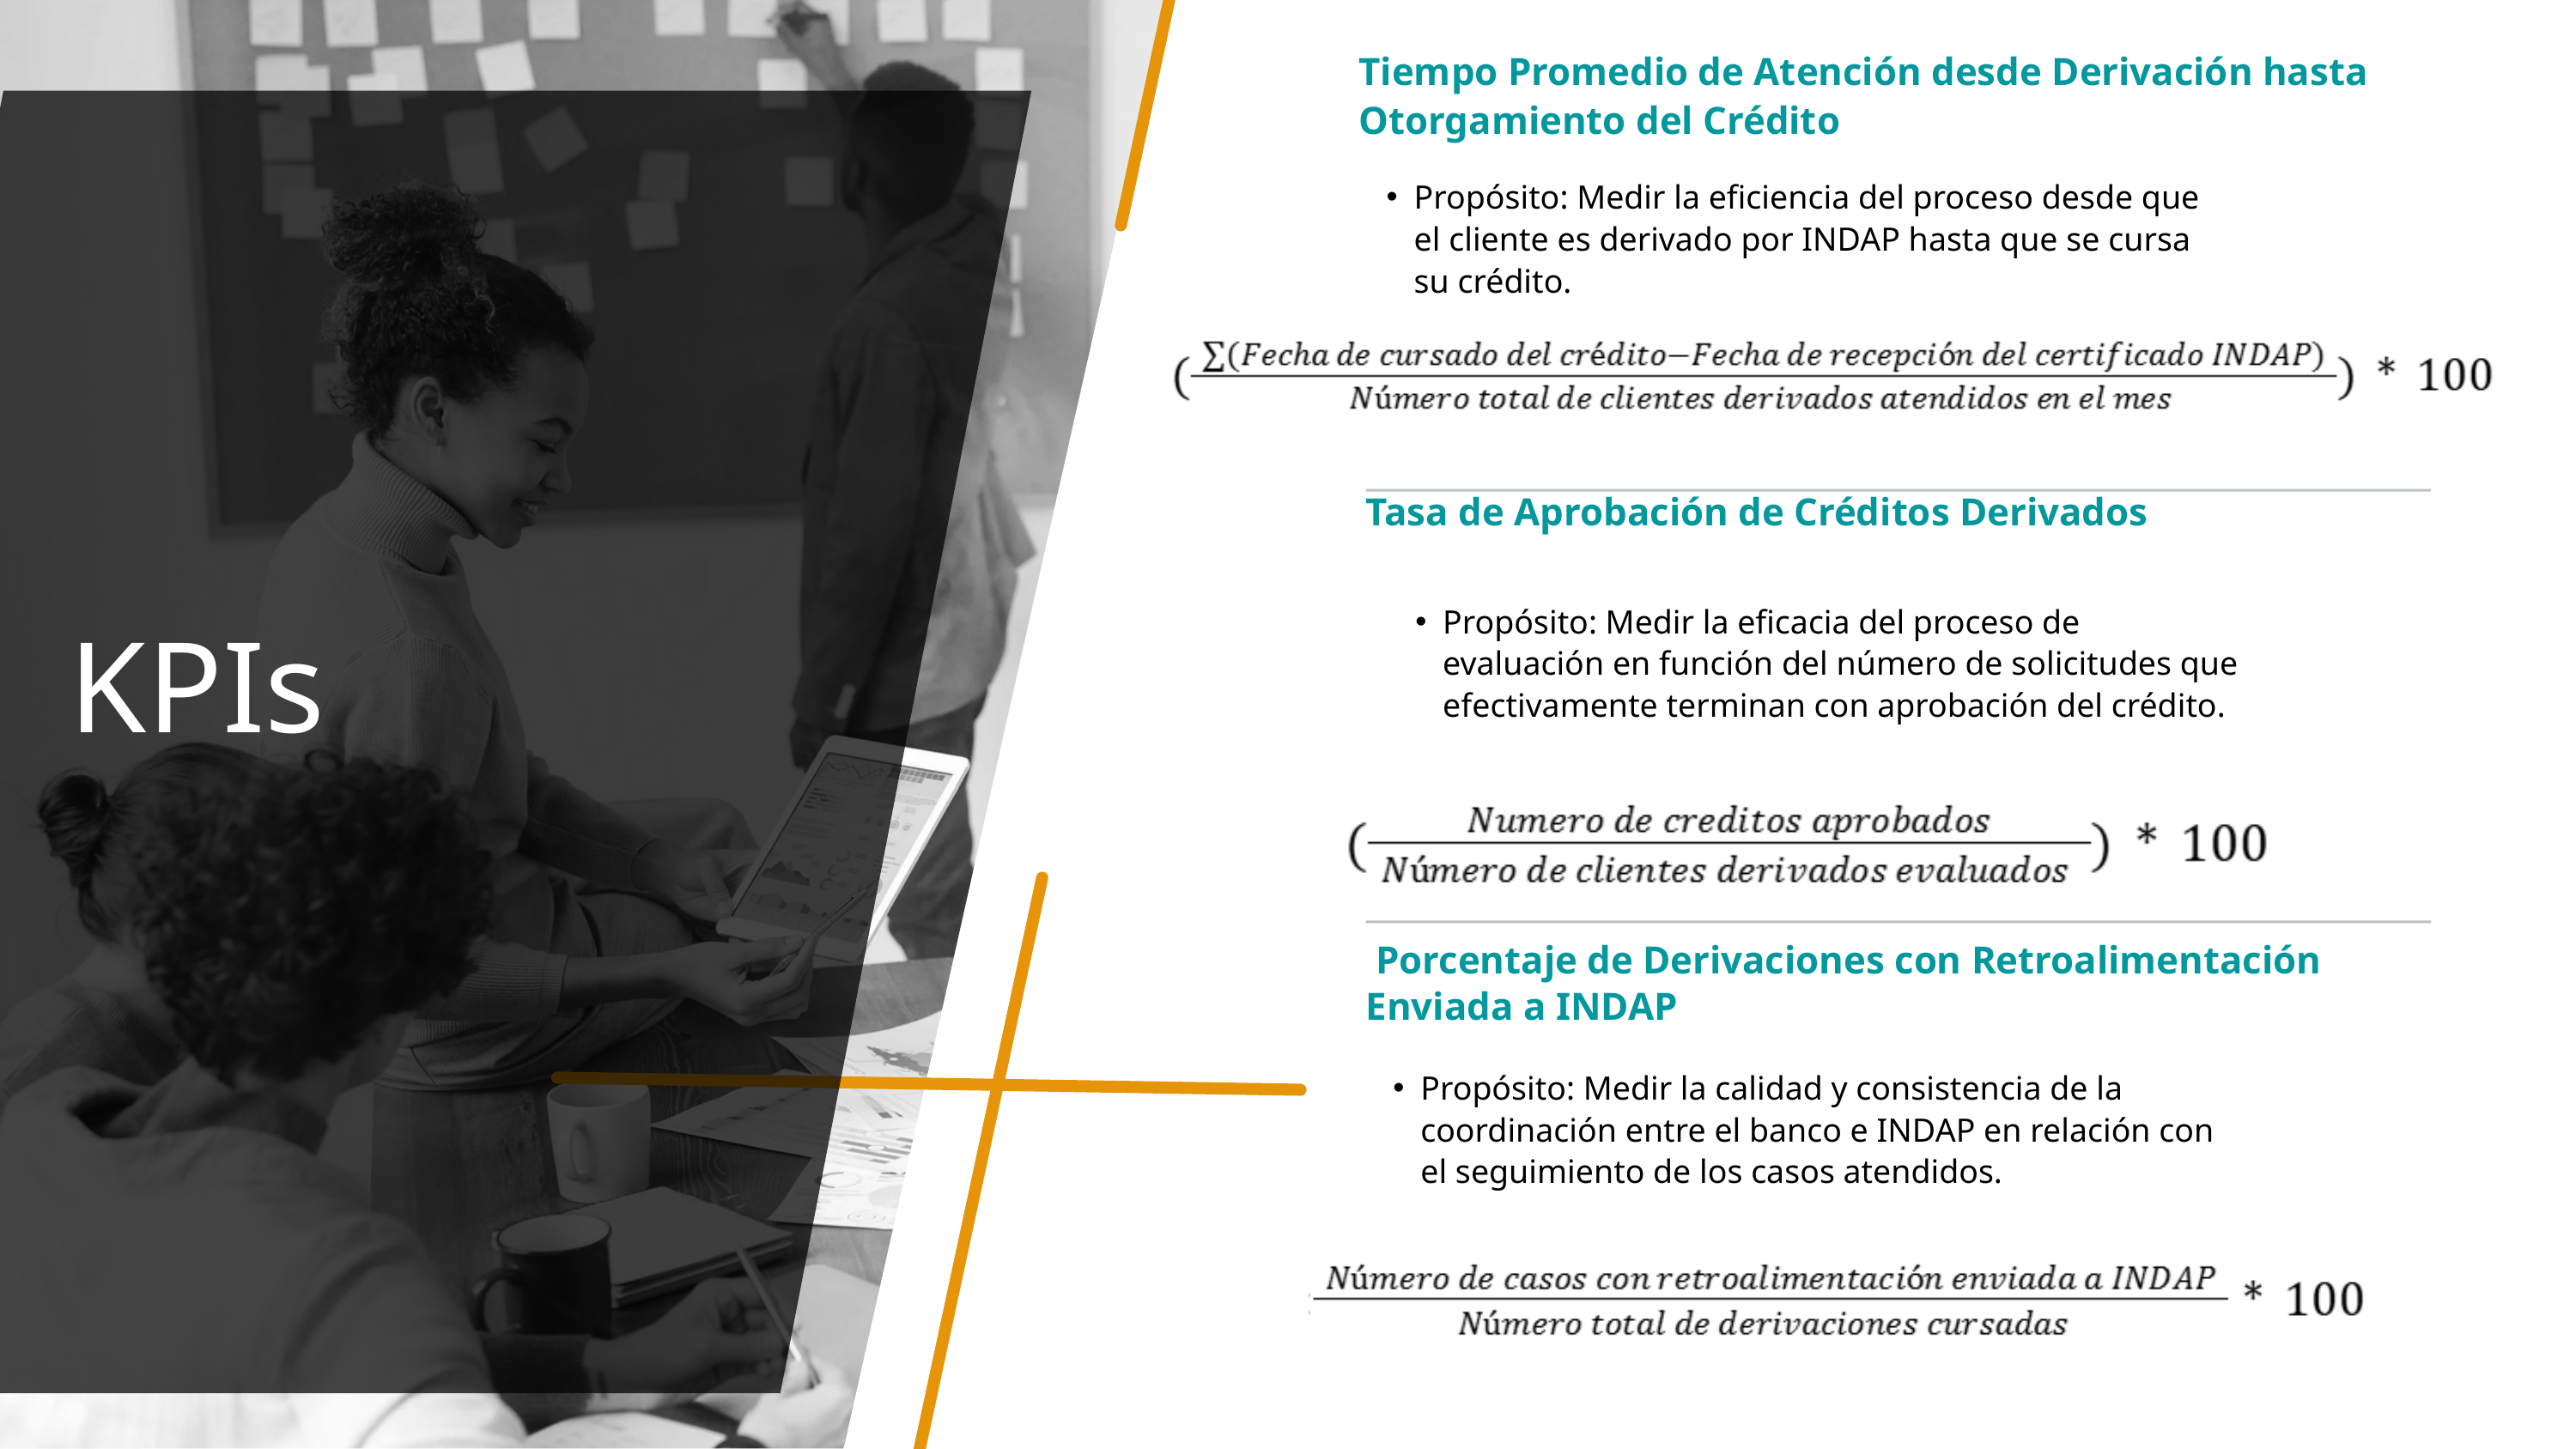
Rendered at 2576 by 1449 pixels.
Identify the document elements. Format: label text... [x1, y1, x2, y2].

text_box [1309, 1227, 2380, 1373]
text_box Propósito: Medir la eficiencia del proceso desde que el cliente es derivado por INDAP hasta que se cursa su crédito. [1358, 173, 2215, 300]
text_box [0, 90, 1032, 1393]
text_box Porcentaje de Derivaciones con Retroalimentación Enviada a INDAP [1365, 936, 2387, 1028]
text_box [1174, 325, 2506, 426]
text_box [0, 0, 1170, 1449]
text_box Propósito: Medir la calidad y consistencia de la coordinación entre el banco e INDAP en relación con el seguimiento de los casos atendidos. [1365, 1064, 2221, 1191]
text_box Tasa de Aprobación de Créditos Derivados [1365, 491, 2387, 534]
text_box Tiempo Promedio de Atención desde Derivación hasta Otorgamiento del Crédito [1358, 44, 2425, 142]
text_box Propósito: Medir la eficacia del proceso de evaluación en función del número de solicitudes que efectivamente terminan con aprobación del crédito. [1388, 597, 2243, 724]
text_box [1345, 783, 2286, 906]
text_box Tasa de Aprobación de Créditos Derivados [1365, 484, 2387, 490]
